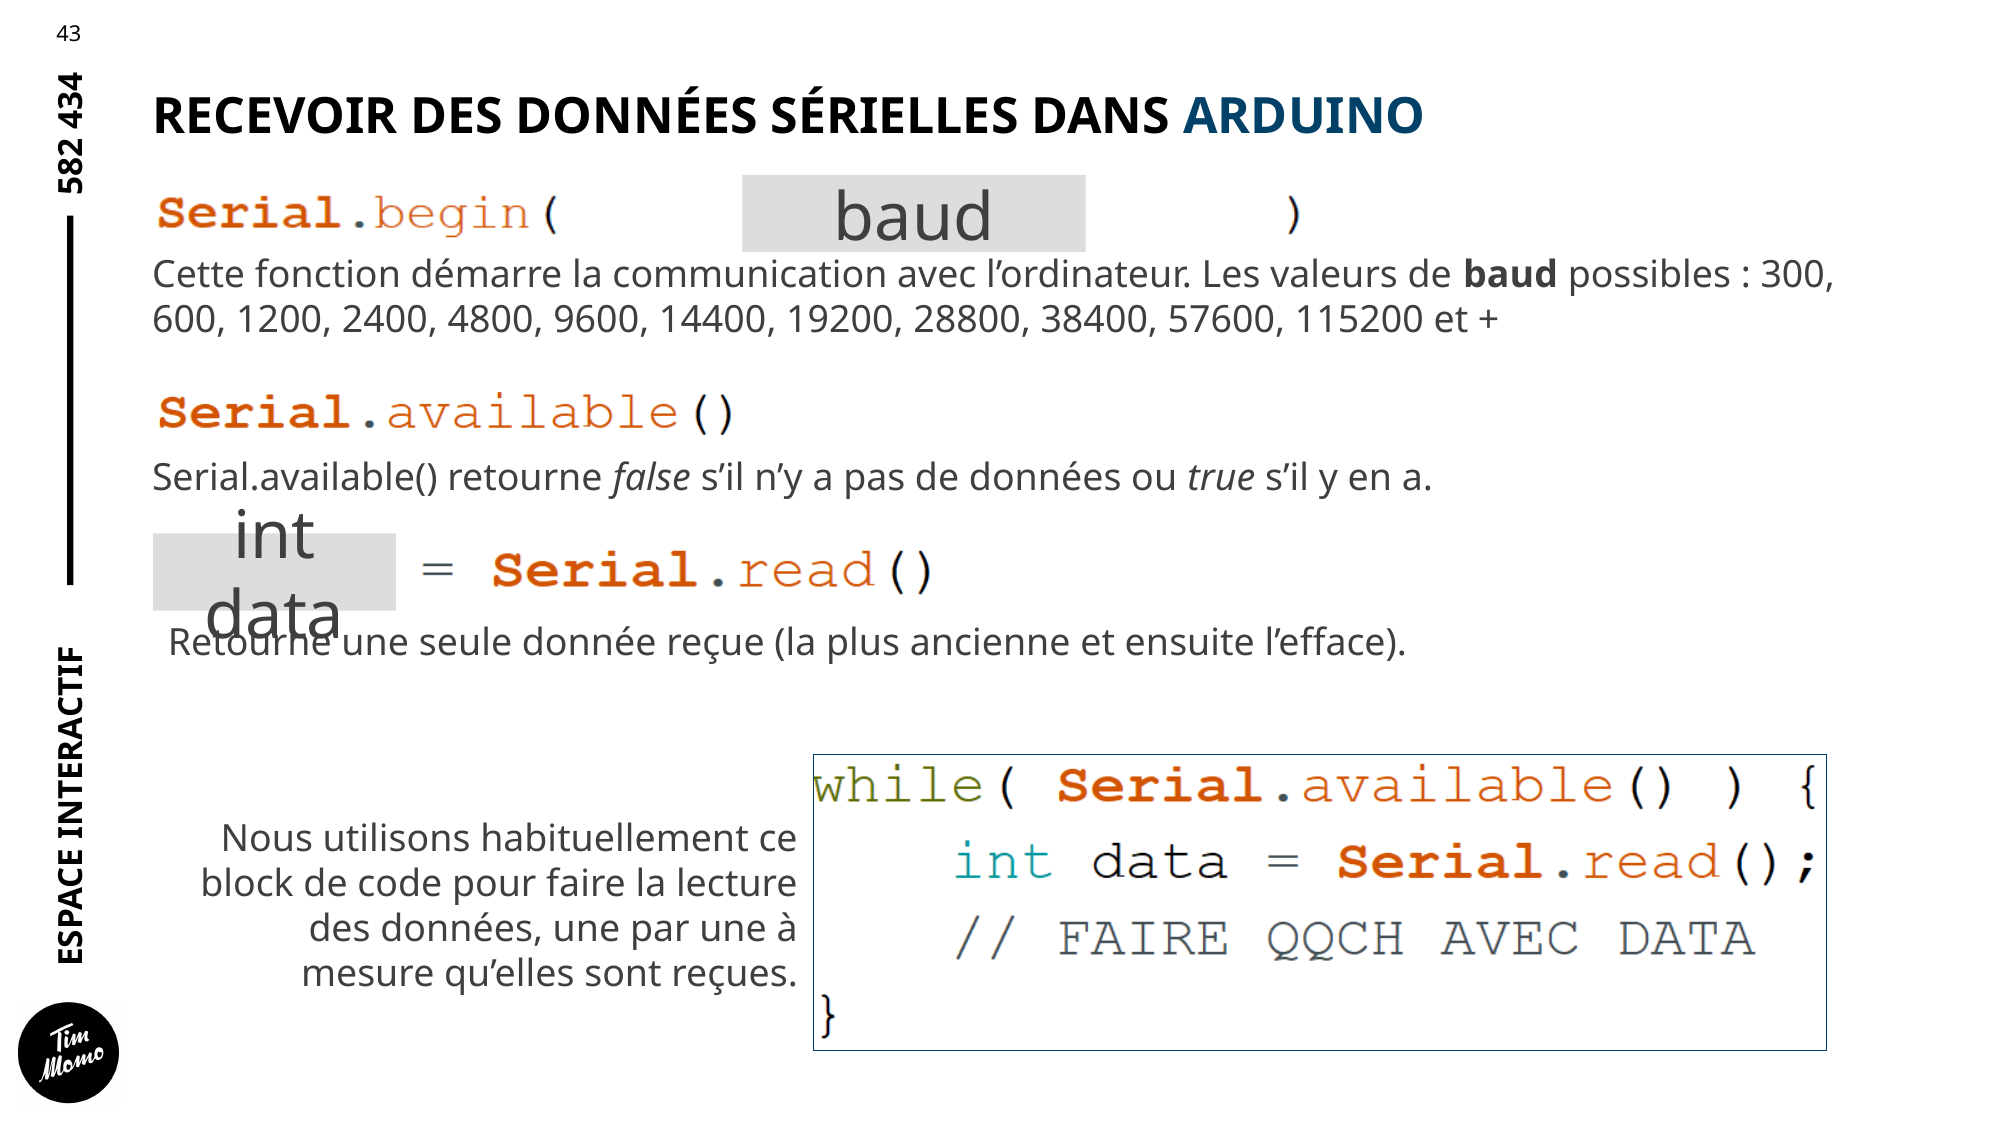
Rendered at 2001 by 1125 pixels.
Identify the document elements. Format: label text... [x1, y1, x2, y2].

text_box Nous utilisons habituellement ce block de code pour faire la lecture des données, une par une à mesure qu’elles sont reçues. [153, 806, 812, 1001]
picture [15, 1000, 123, 1107]
text_box int data [152, 532, 397, 612]
title RECEVOIR DES DONNÉES SÉRIELLES DANS ARDUINO [137, 59, 1863, 175]
text_box Cette fonction démarre la communication avec l’ordinateur. Les valeurs de baud possibles : 300, 600, 1200, 2400, 4800, 9600, 14400, 19200, 28800, 38400, 57600, 115200 et + [137, 243, 1885, 348]
picture [409, 528, 952, 616]
picture [812, 754, 1827, 1051]
text_box baud [741, 247, 1087, 253]
text_box baud [741, 174, 1087, 182]
picture [153, 372, 753, 454]
text_box Retourne une seule donnée reçue (la plus ancienne et ensuite l’efface). [153, 610, 1900, 671]
text_box Serial.available() retourne false s’il n’y a pas de données ou true s’il y en a. [137, 445, 1885, 506]
picture [153, 182, 1318, 247]
